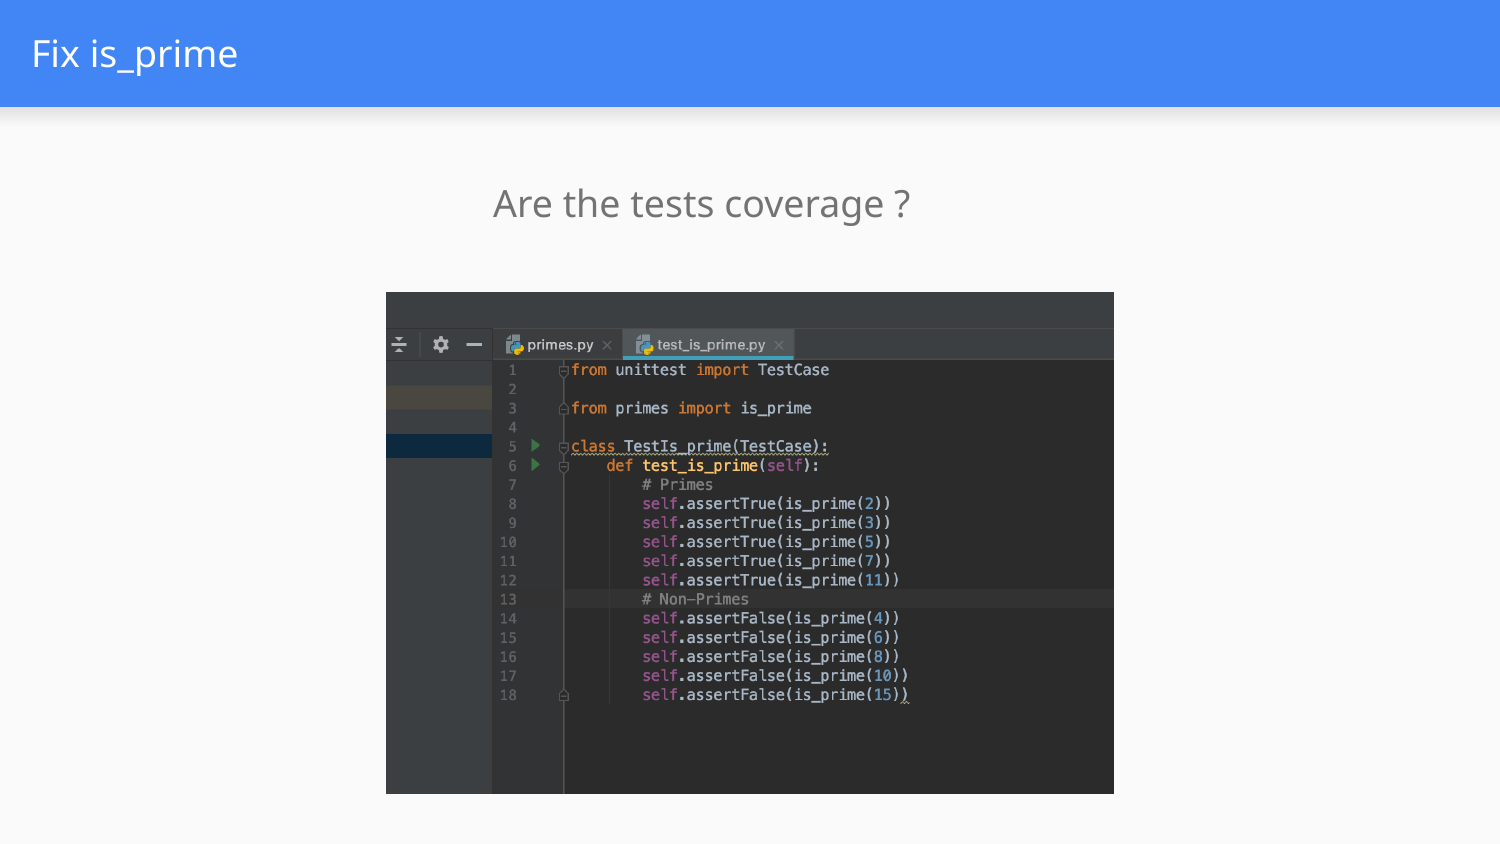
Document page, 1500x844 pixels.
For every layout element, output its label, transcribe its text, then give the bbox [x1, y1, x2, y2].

list Are the tests coverage ? [478, 158, 1022, 268]
title Fix is_prime [16, 2, 1464, 102]
picture [385, 292, 1114, 794]
